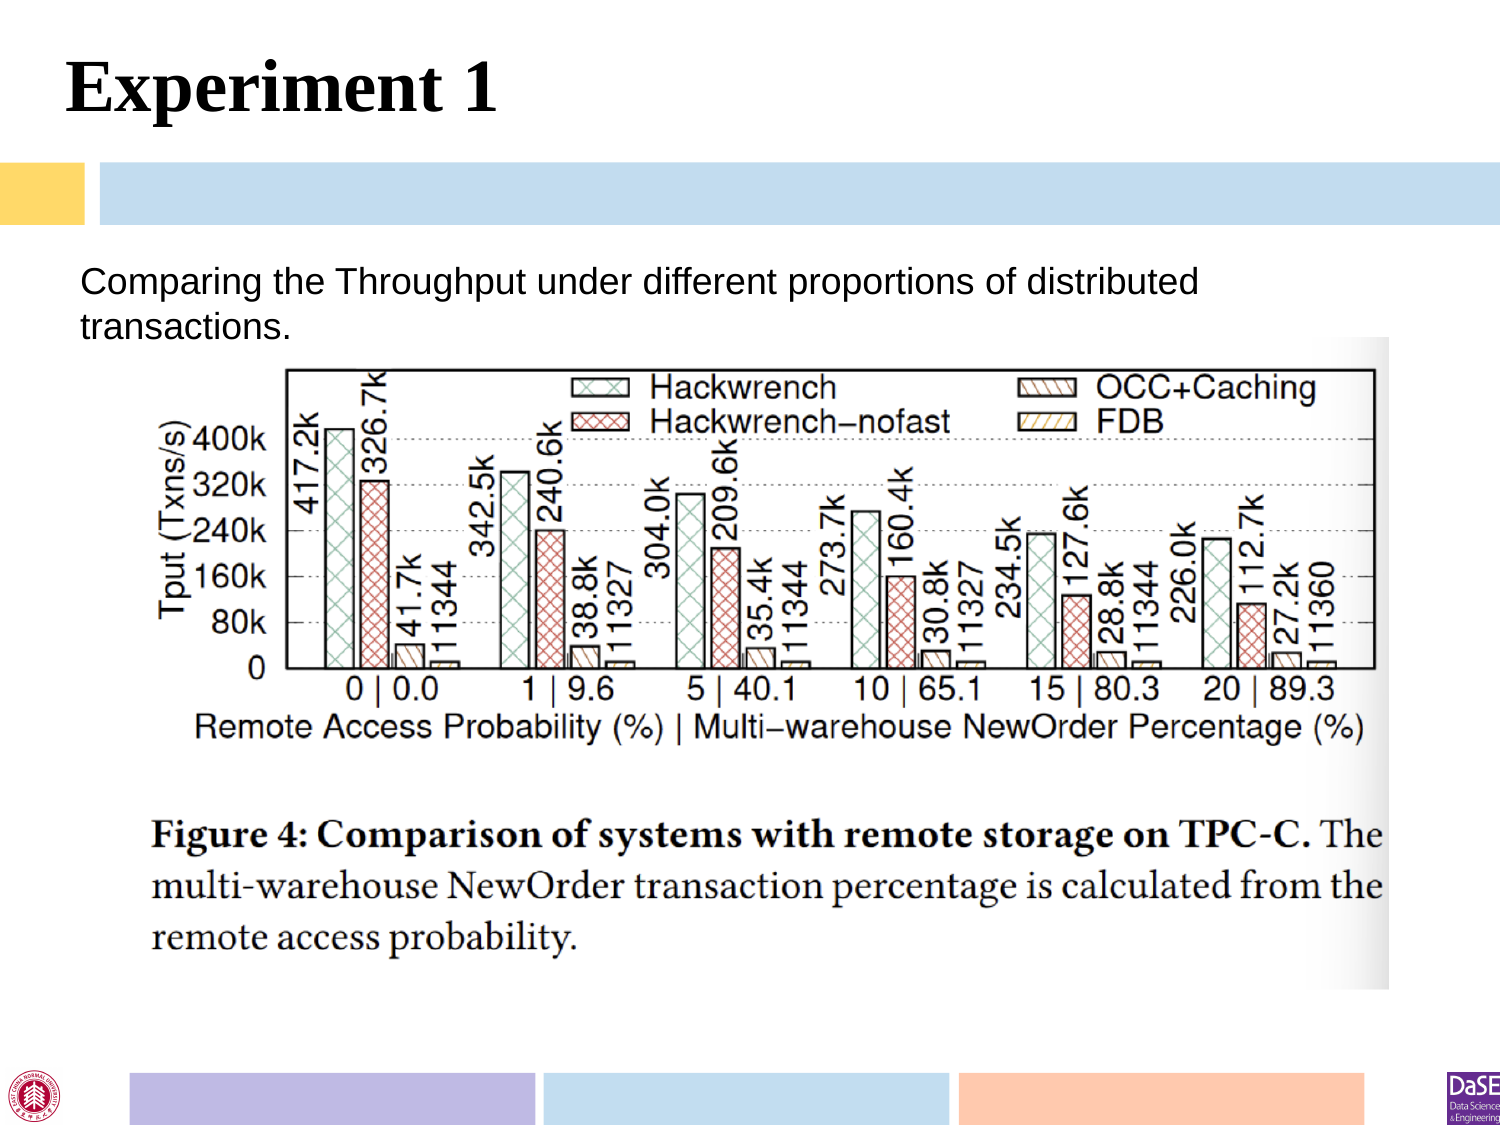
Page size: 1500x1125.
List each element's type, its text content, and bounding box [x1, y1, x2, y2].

slide_number [0, 162, 85, 225]
title Experiment 1 [50, 0, 1459, 175]
picture [5, 1067, 63, 1125]
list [110, 337, 1398, 995]
picture [1447, 1072, 1500, 1125]
text_box Comparing the Throughput under different proportions of distributed transactions. [65, 249, 1435, 355]
